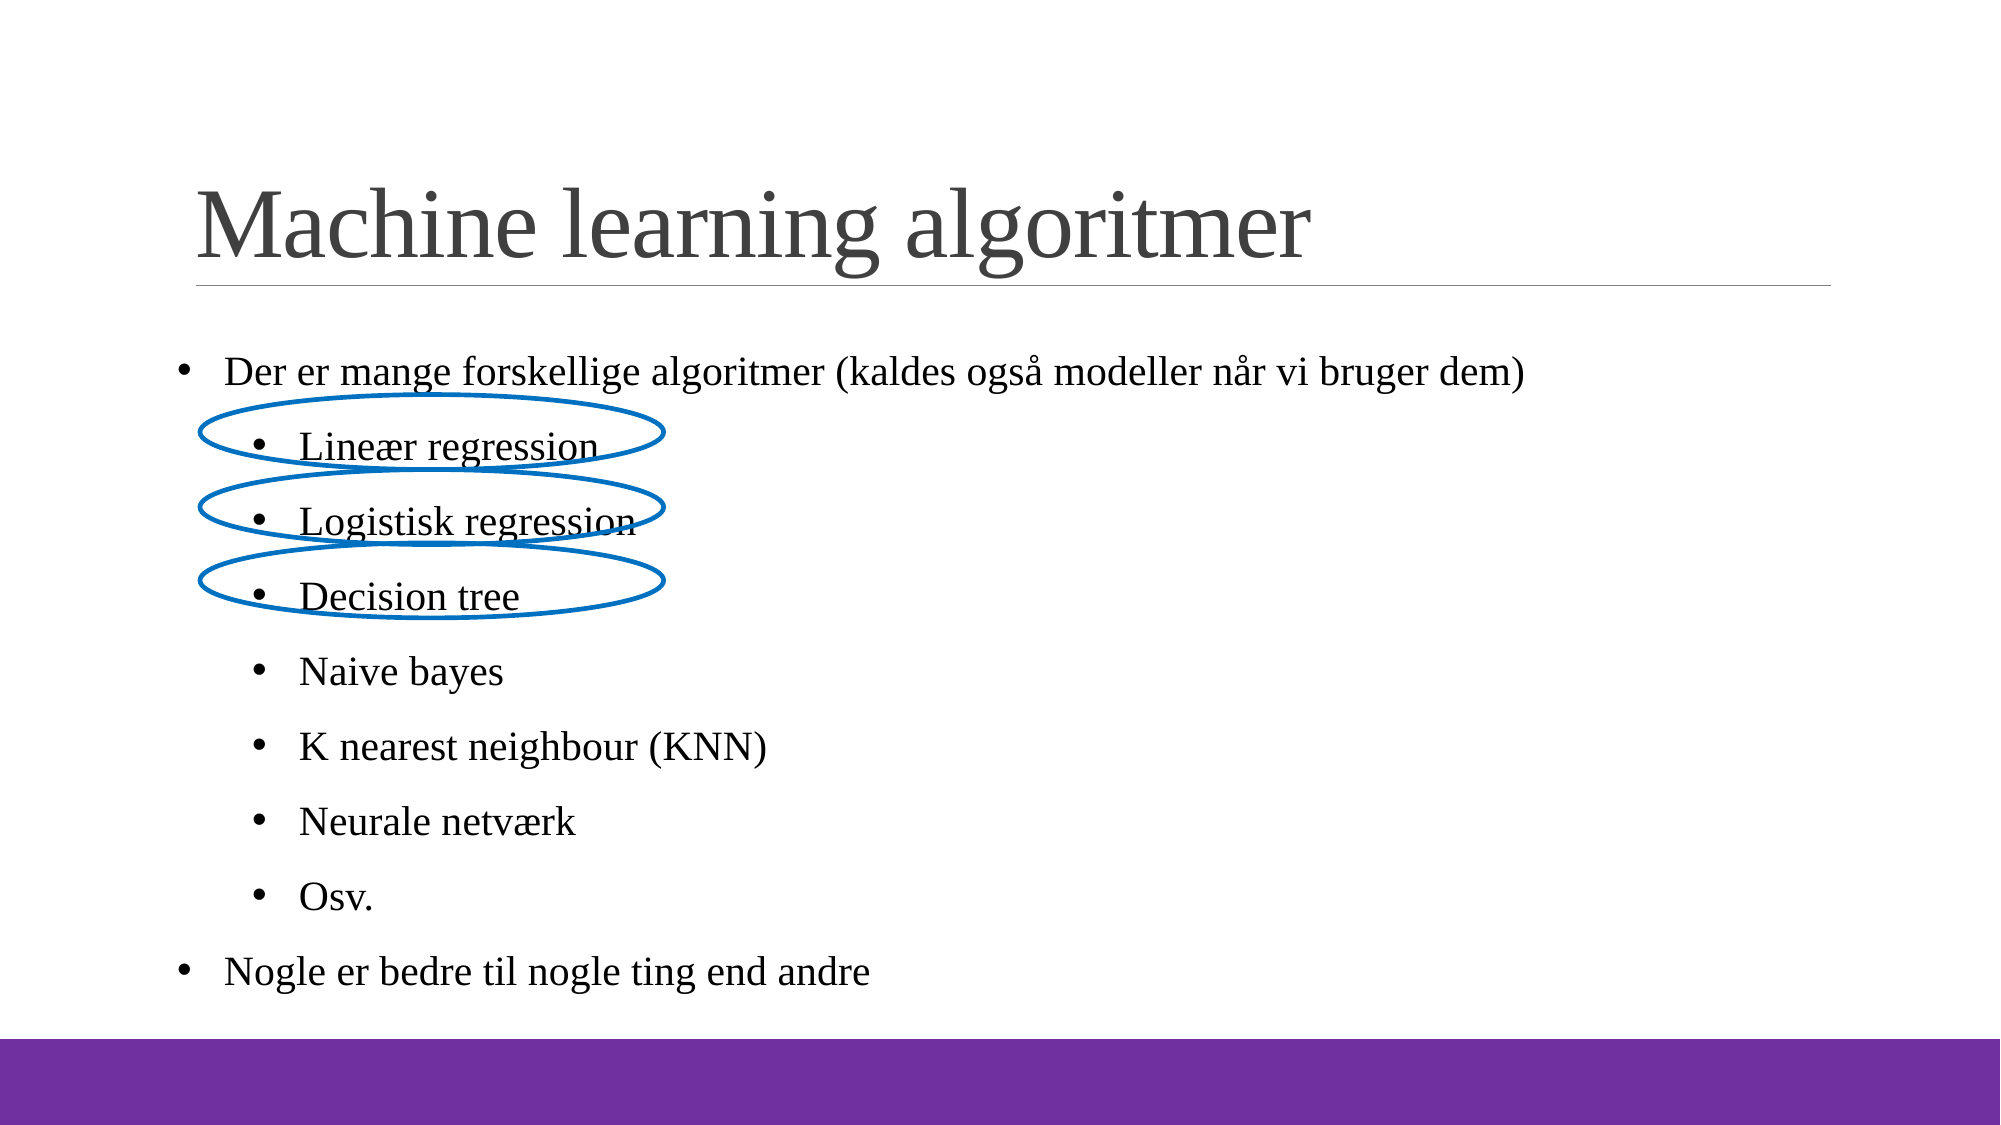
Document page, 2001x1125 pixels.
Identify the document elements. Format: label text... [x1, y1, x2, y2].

text_box [198, 541, 665, 620]
text_box [198, 468, 665, 544]
text_box Der er mange forskellige algoritmer (kaldes også modeller når vi bruger dem) Lineær regression Logistisk regression Decision tree Naive bayes K nearest neighbour (KNN) Neurale netværk Osv. Nogle er bedre til nogle ting end andre [162, 311, 1838, 1125]
text_box [198, 393, 665, 470]
title Machine learning algoritmer [180, 47, 1830, 285]
